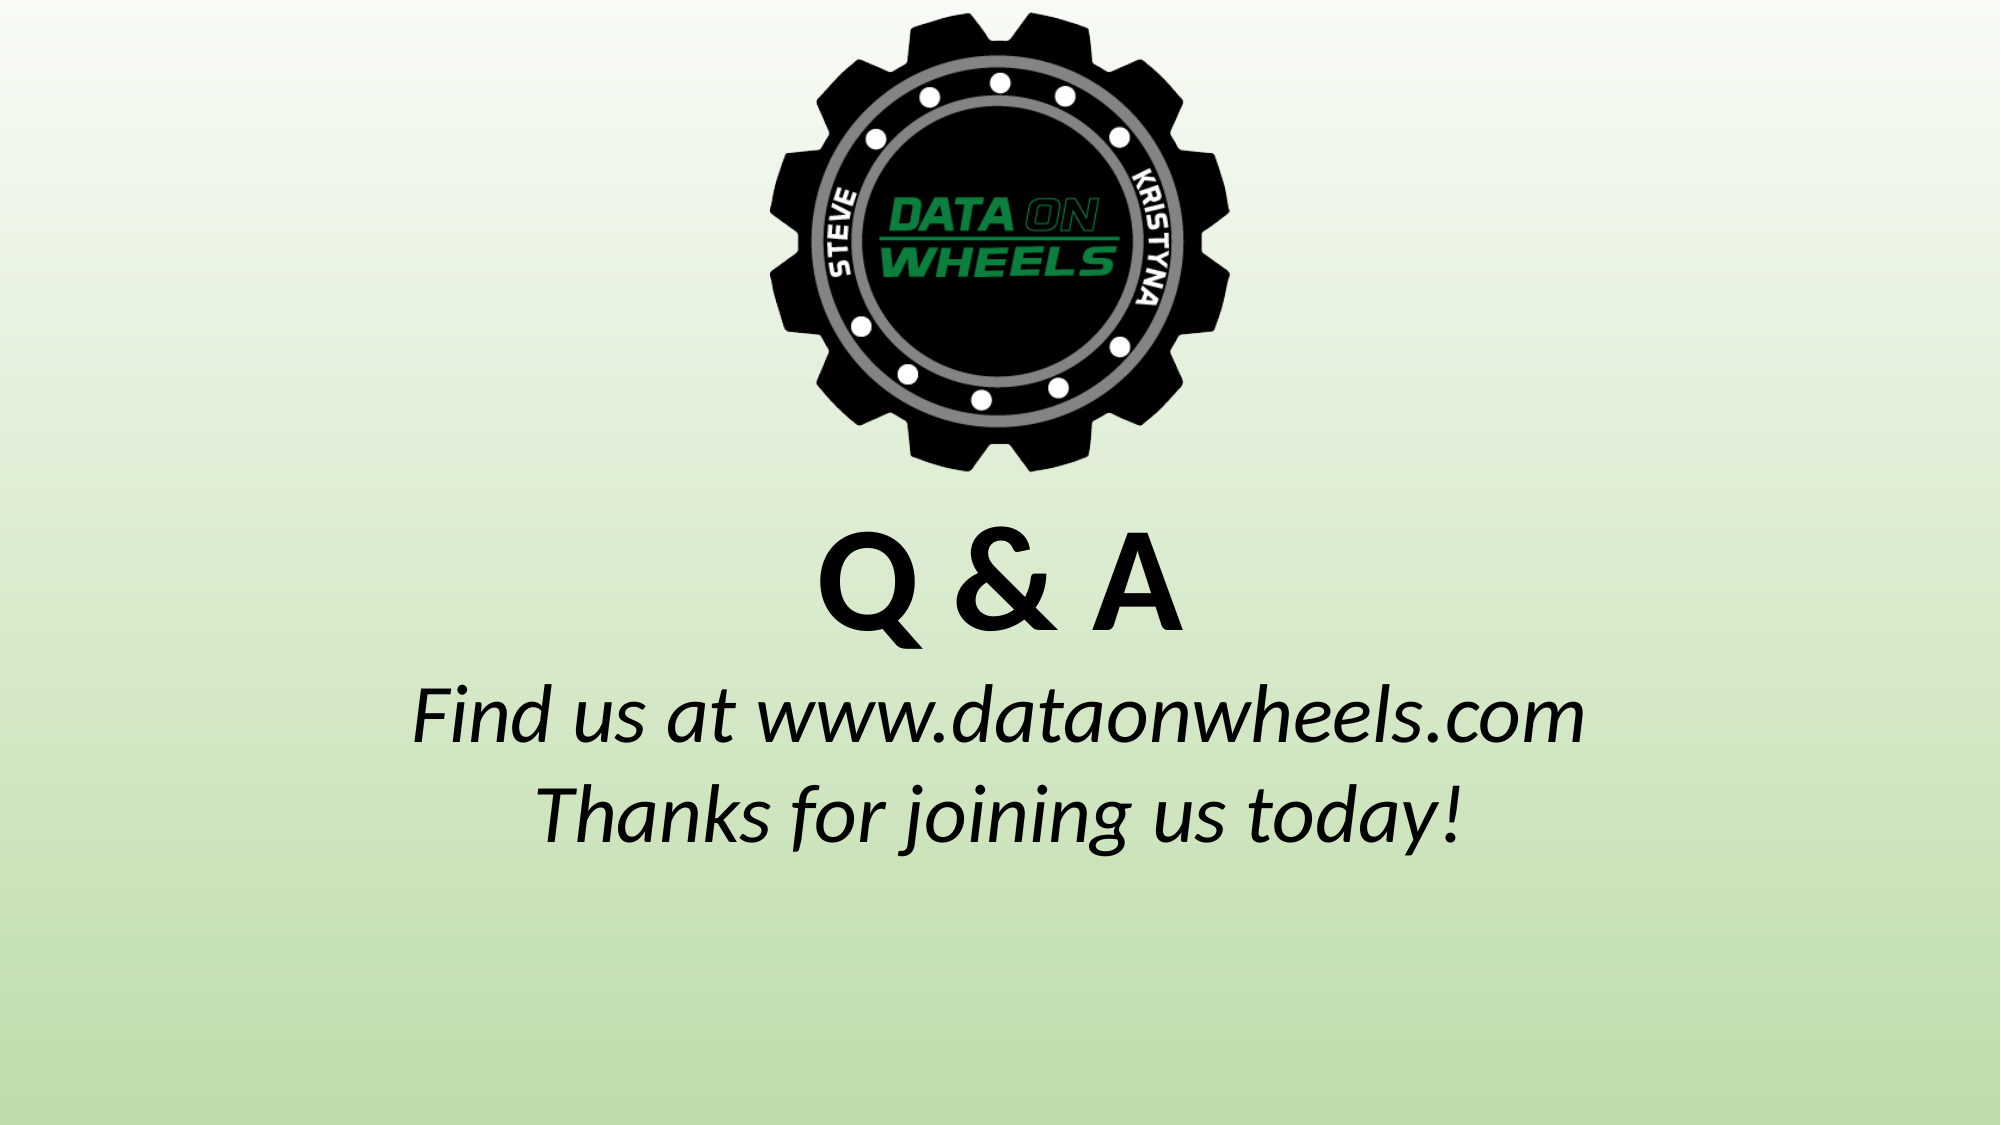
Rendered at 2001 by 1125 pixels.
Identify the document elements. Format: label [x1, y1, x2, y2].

picture [770, 12, 1230, 473]
